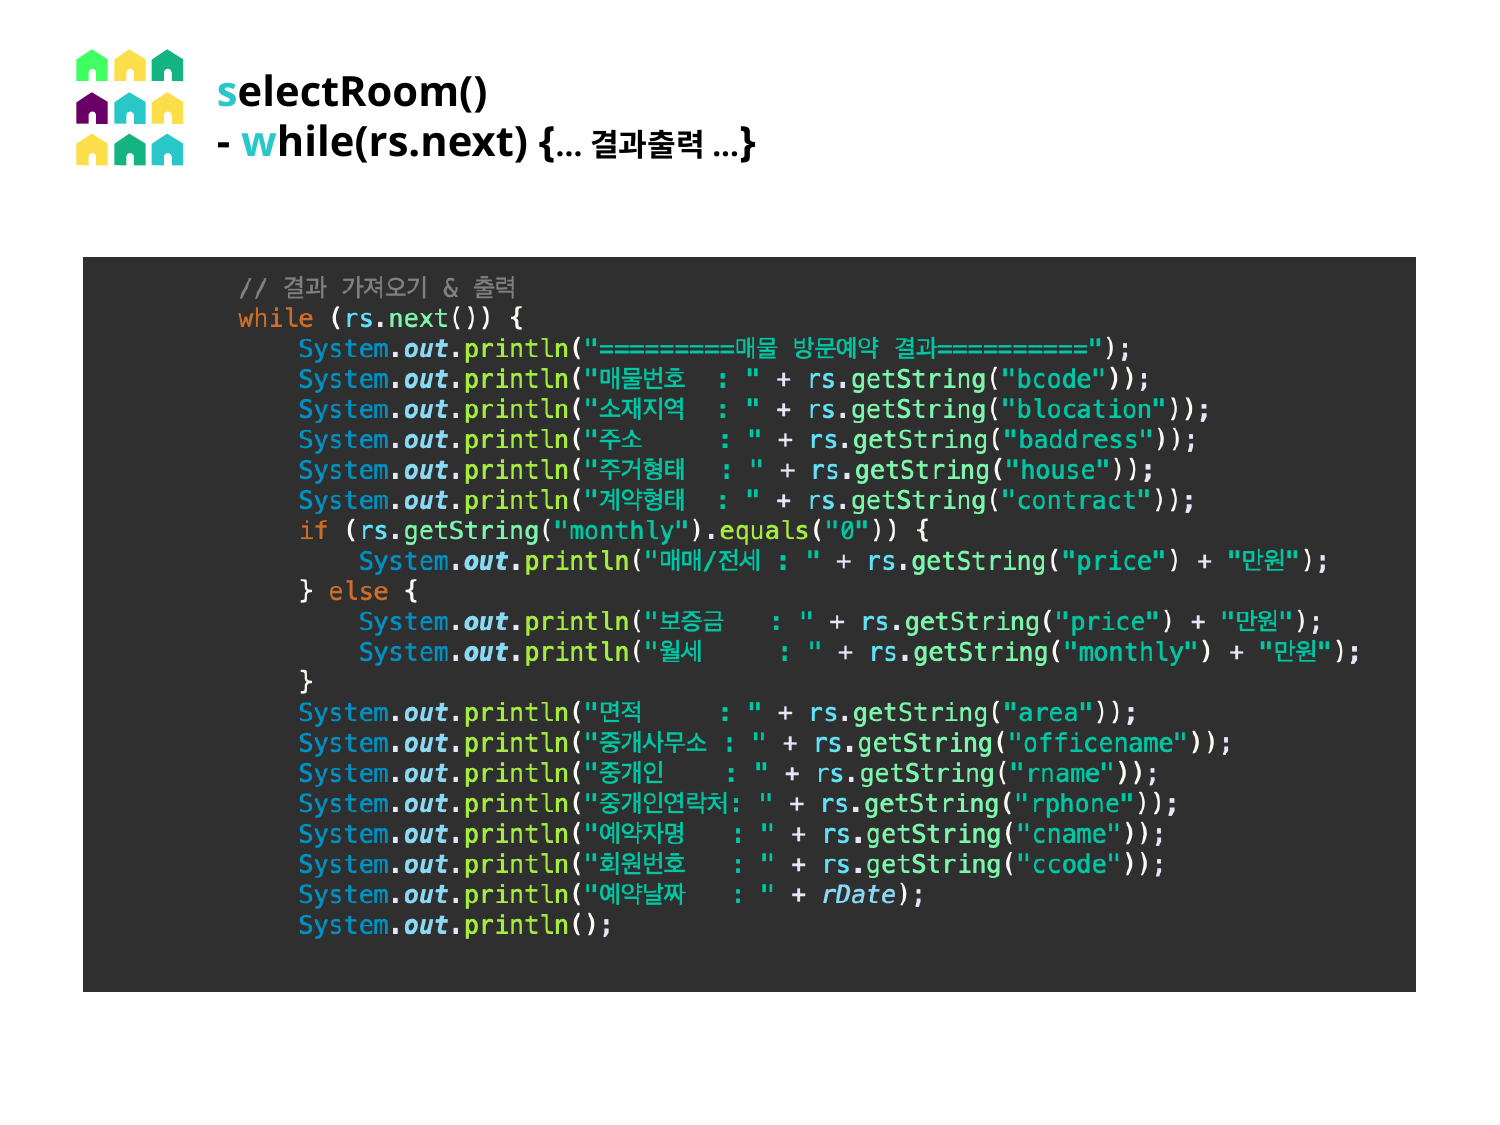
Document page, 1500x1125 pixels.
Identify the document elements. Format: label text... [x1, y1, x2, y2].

text_box selectRoom() - while(rs.next) {...결과출력...} [201, 57, 937, 173]
picture [83, 257, 1416, 992]
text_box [76, 49, 184, 166]
